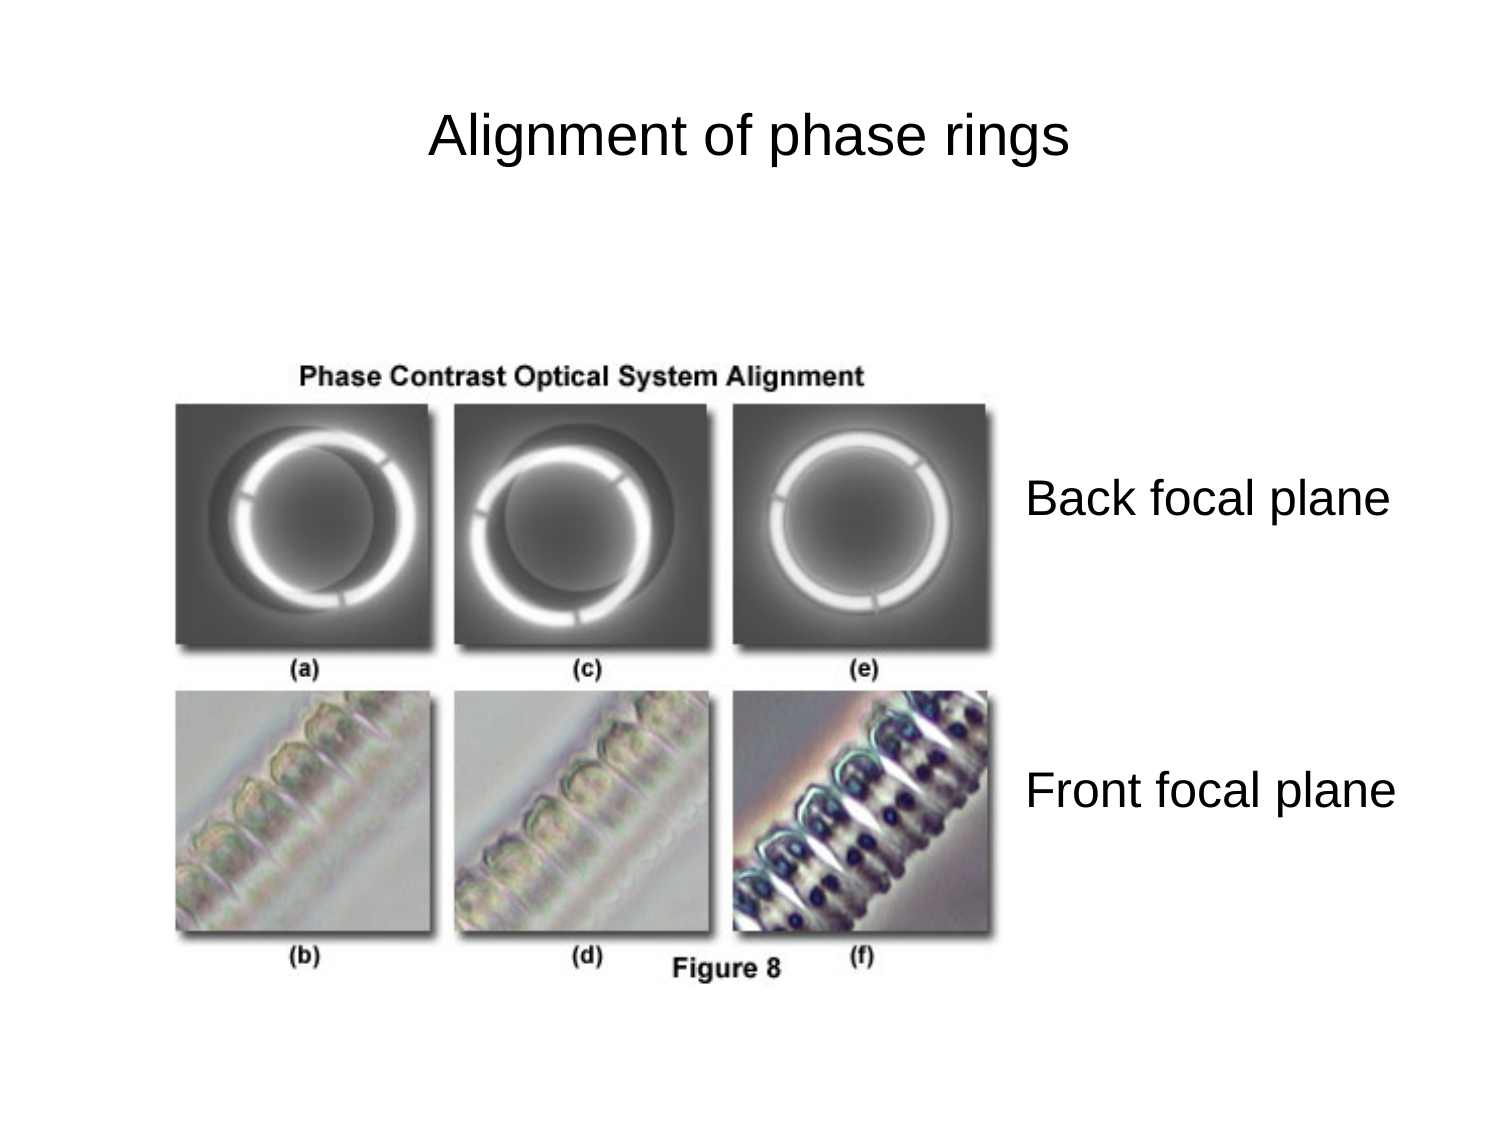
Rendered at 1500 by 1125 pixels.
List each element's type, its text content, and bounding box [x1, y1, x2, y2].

text_box Back focal plane [1010, 457, 1407, 533]
text_box Alignment of phase rings [137, 89, 1363, 174]
picture [174, 362, 1002, 986]
text_box Front focal plane [1010, 749, 1413, 825]
